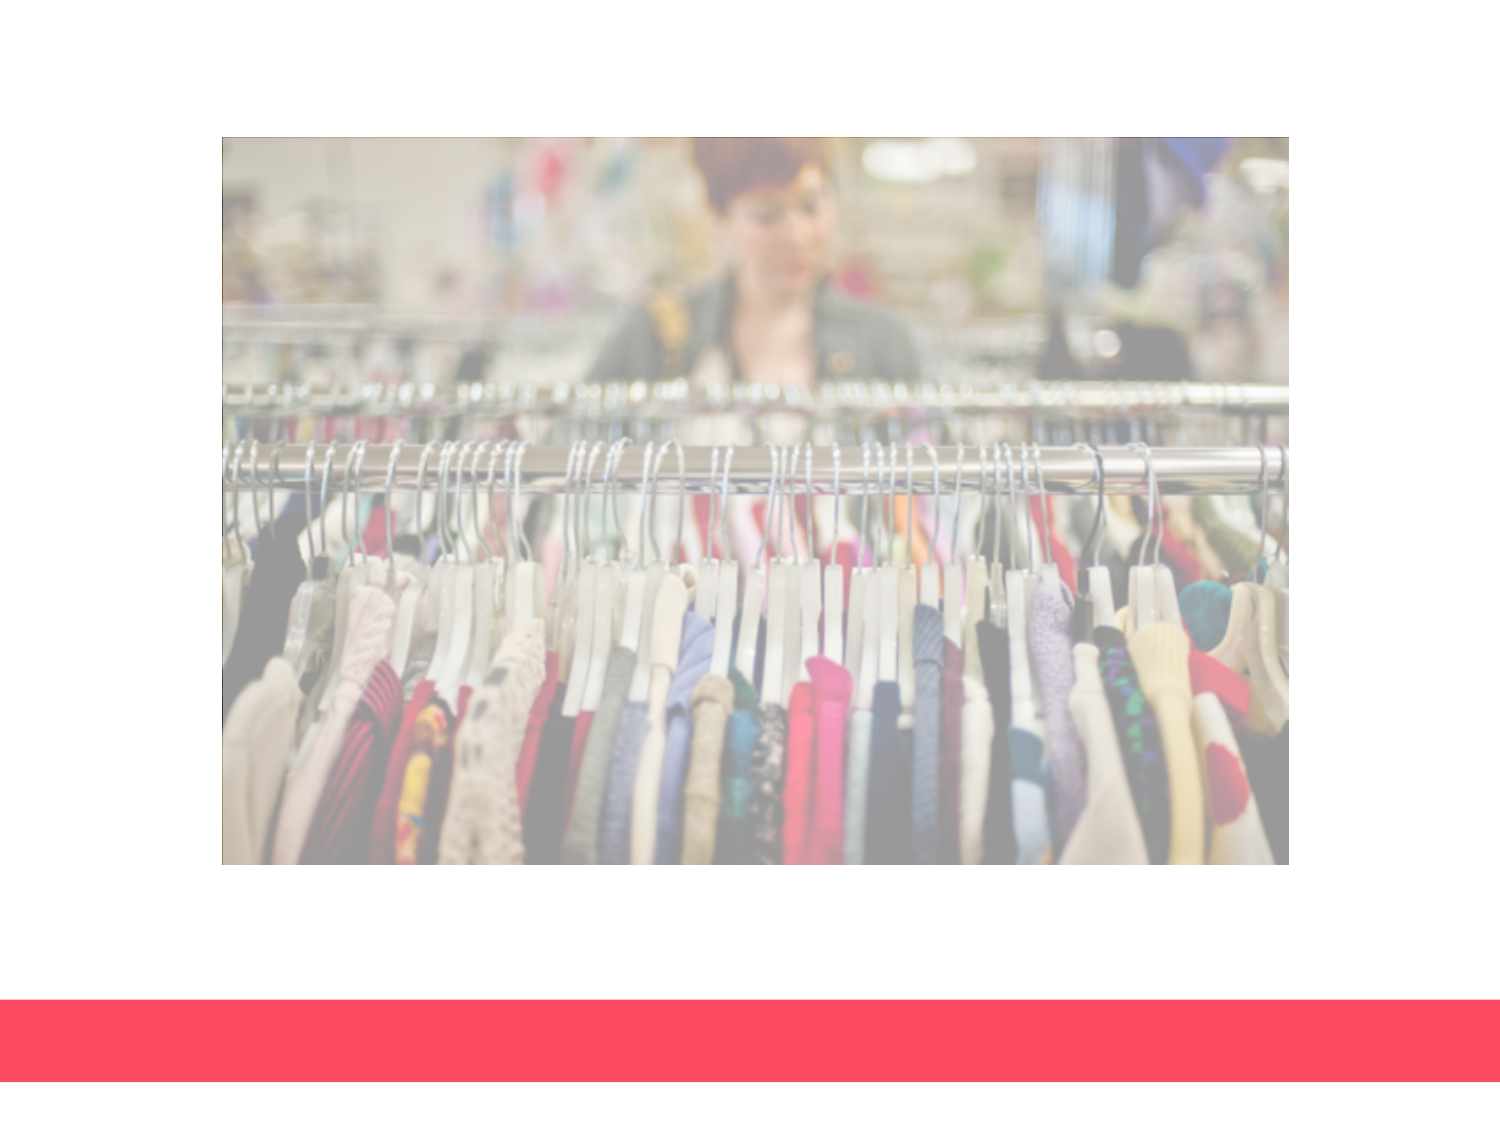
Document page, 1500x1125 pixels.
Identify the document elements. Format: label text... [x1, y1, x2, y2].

picture [222, 137, 1290, 866]
text_box Thank you for listening! [0, 997, 1500, 1084]
